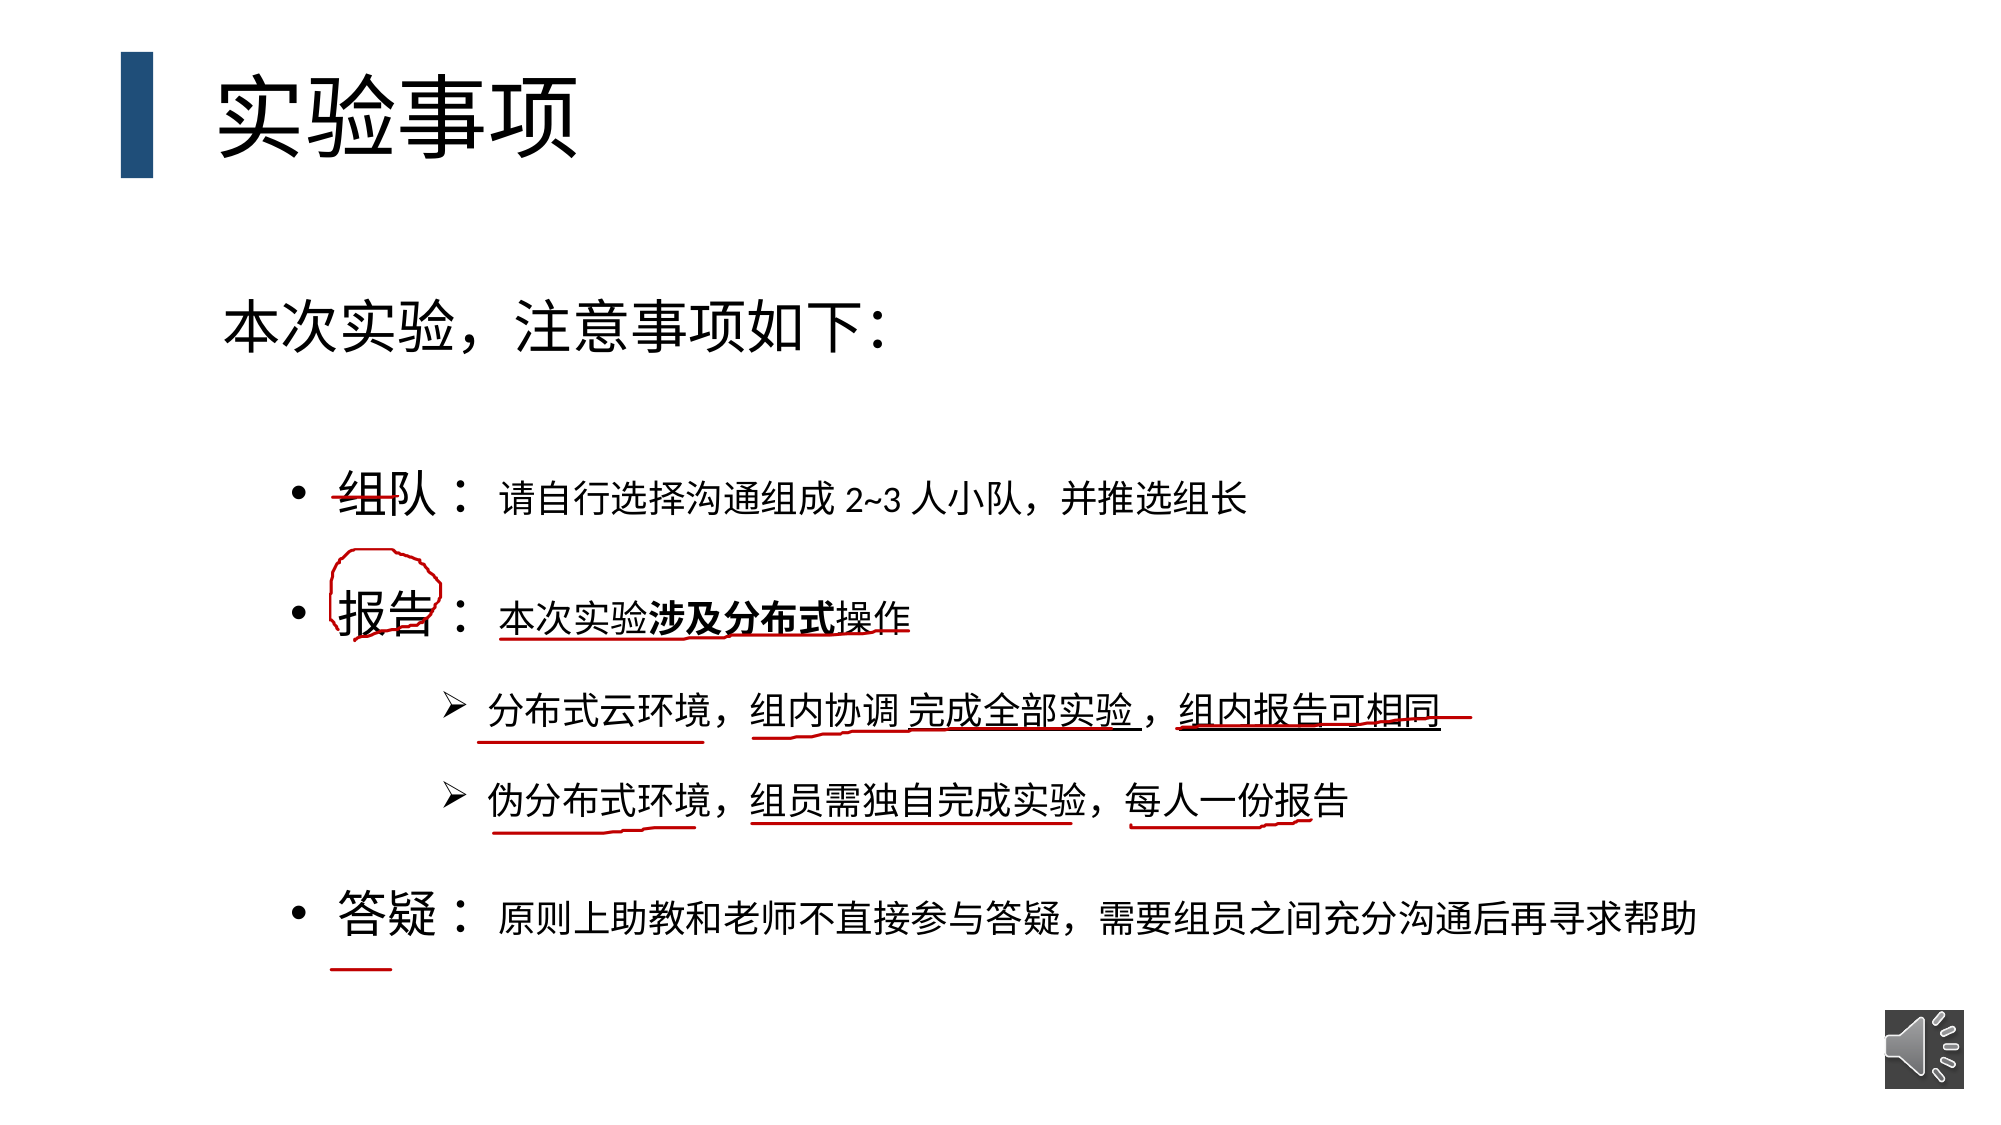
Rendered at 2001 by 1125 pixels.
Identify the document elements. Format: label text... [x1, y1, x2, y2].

picture [329, 495, 1482, 981]
text_box 本次实验，注意事项如下： [207, 282, 937, 368]
text_box 实验事项 [156, 51, 596, 177]
picture [1883, 1008, 1965, 1090]
text_box 组队 ：请自行选择沟通组成2~3人小队，并推选组长 报告 ：本次实验涉及分布式操作 分布式云环境，组内协调 完成全部实验 ，组内报告可相同 伪分布式环境，组员需独自完成实验，每人一份报告 答疑 ：原则上助教和老师不直接参与答疑，需要组员之间充分沟通后再寻求帮助 [275, 394, 1714, 950]
text_box [120, 51, 154, 179]
